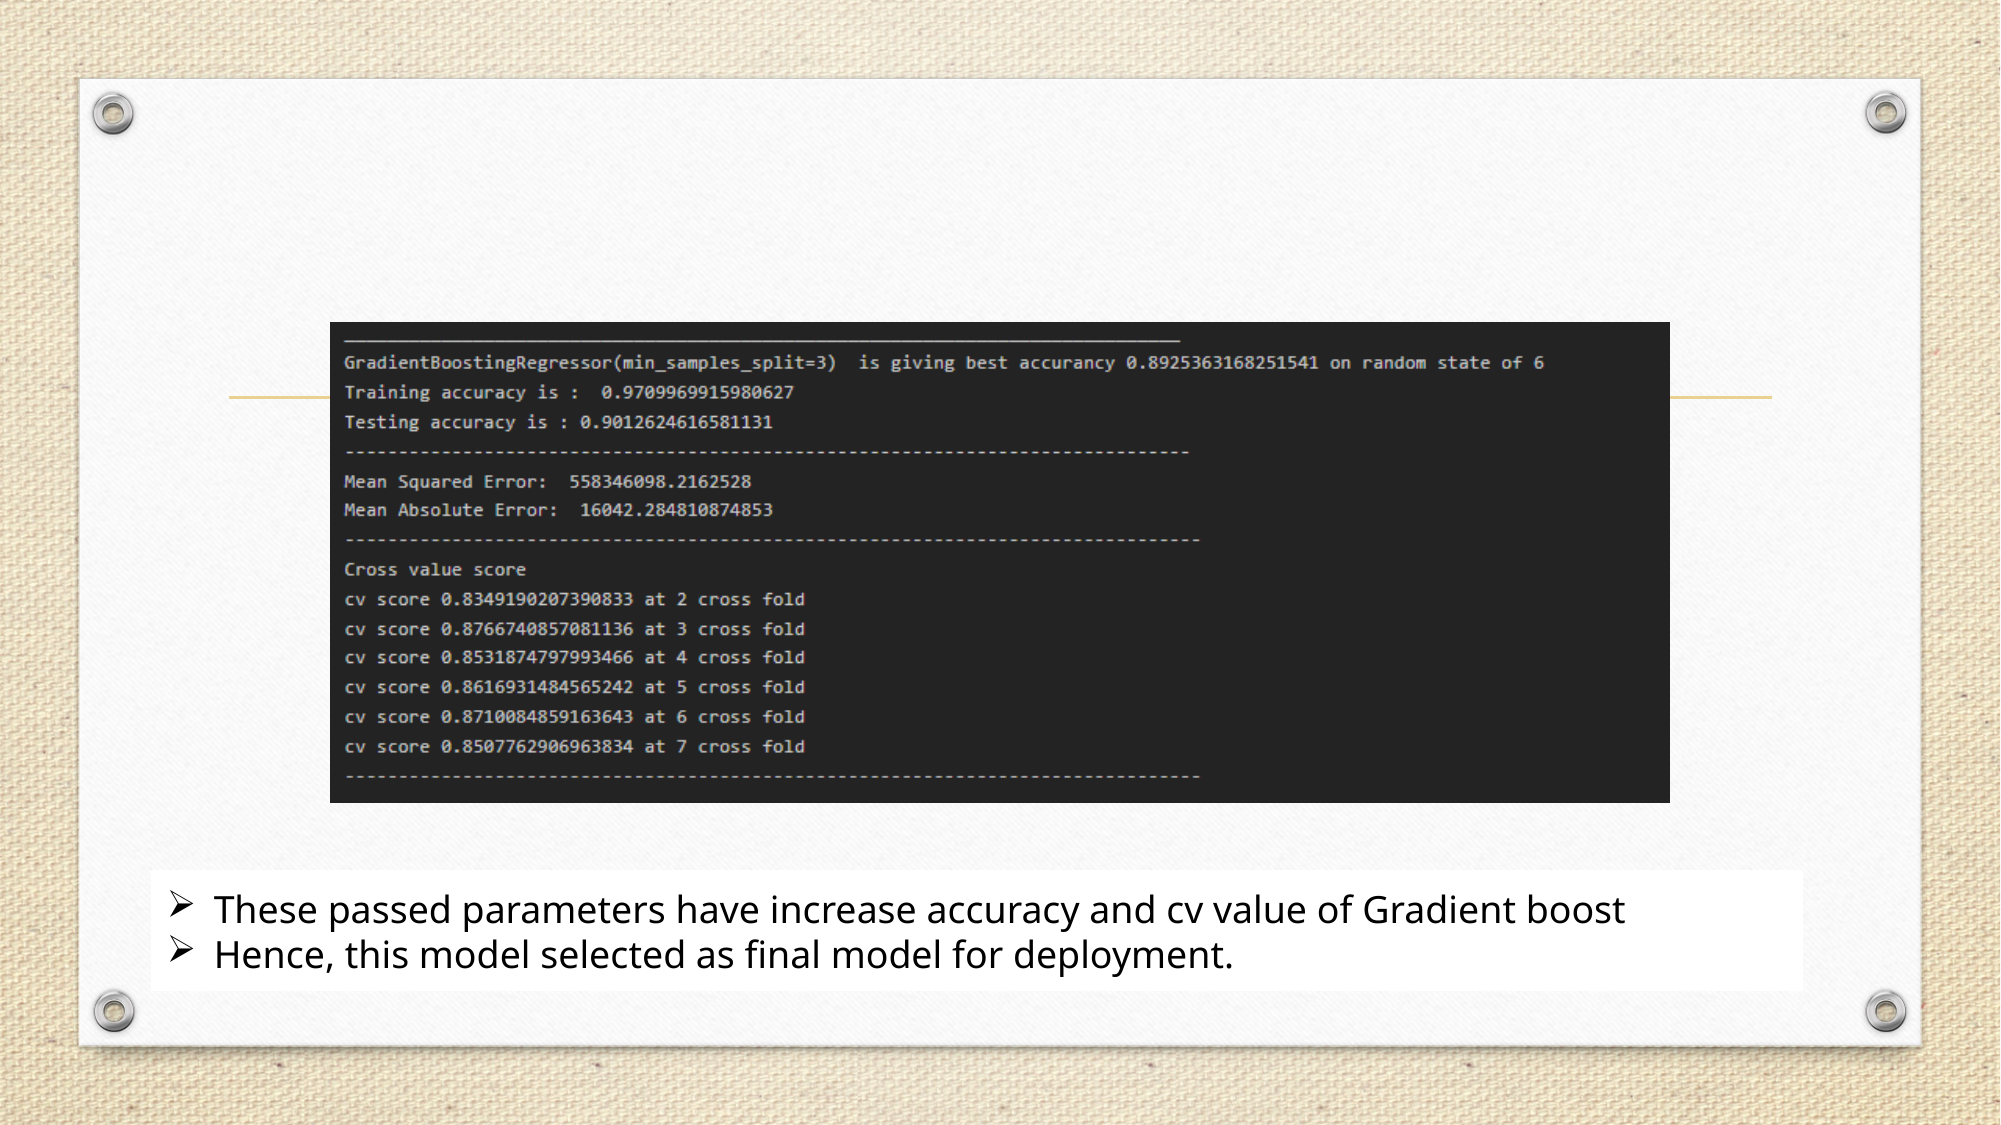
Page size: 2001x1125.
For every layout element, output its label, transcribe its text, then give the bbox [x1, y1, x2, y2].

picture [0, 0, 2001, 1125]
text_box [175, 311, 1826, 1013]
text_box These passed parameters have increase accuracy and cv value of Gradient boost Hence, this model selected as final model for deployment. [151, 870, 1803, 991]
